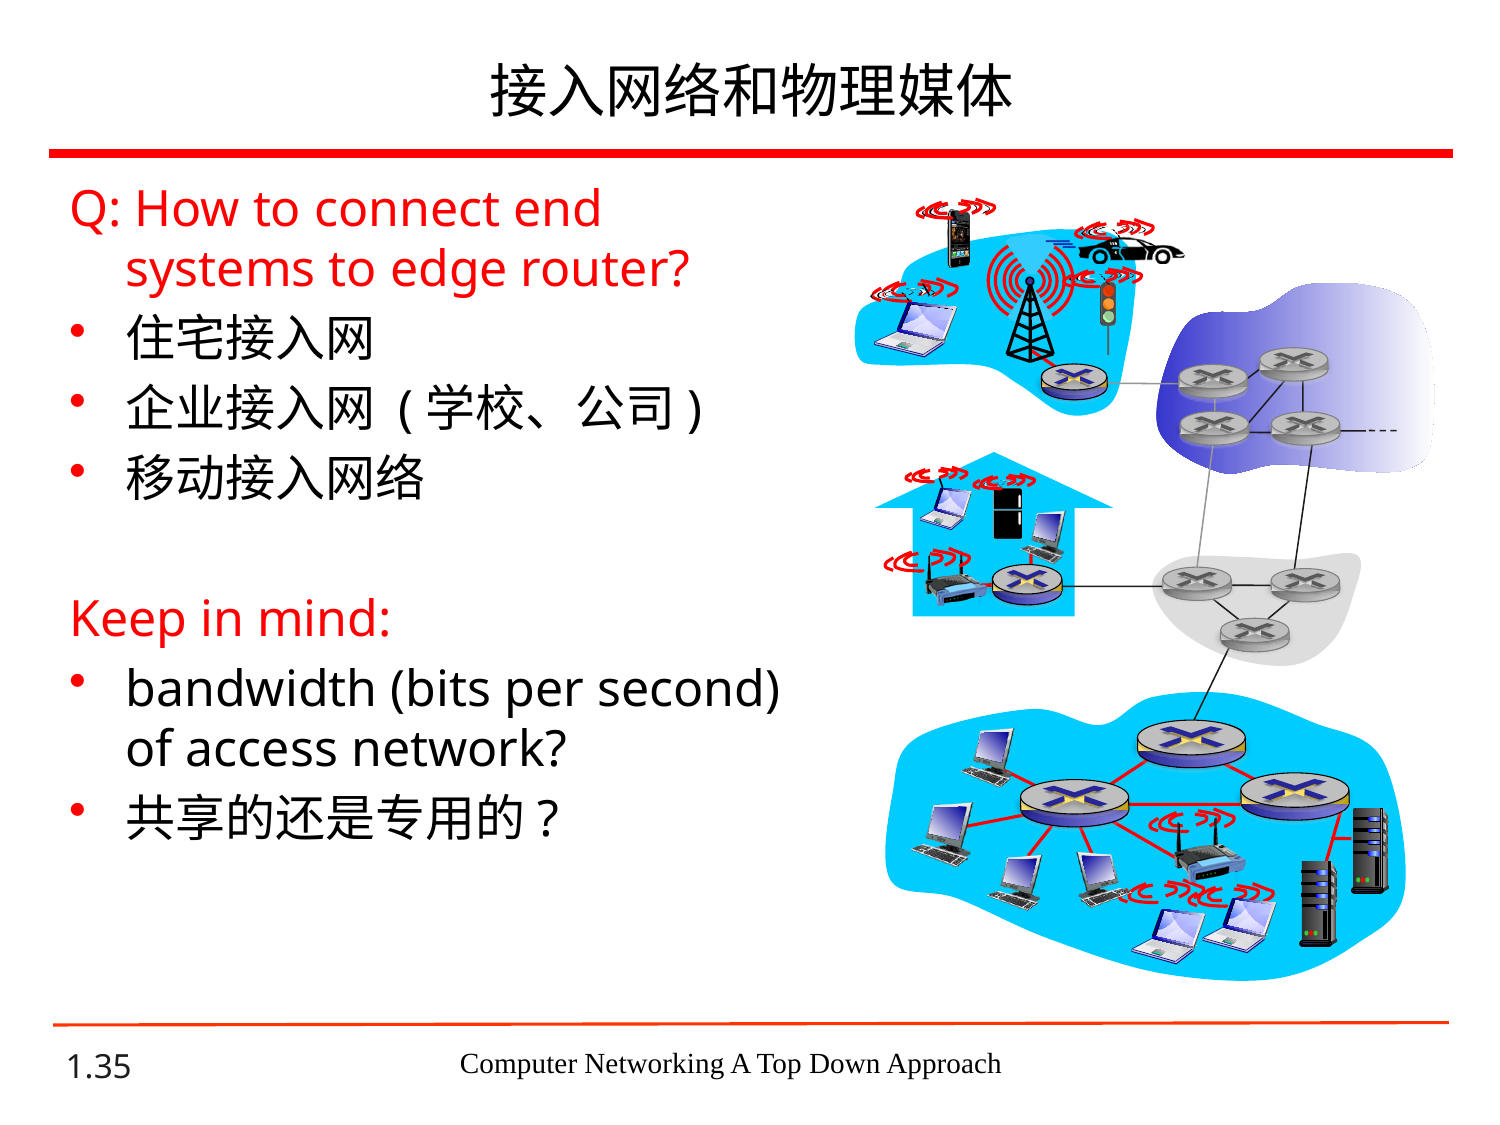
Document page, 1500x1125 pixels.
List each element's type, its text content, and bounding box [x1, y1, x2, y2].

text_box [853, 198, 1437, 984]
title 接入网络和物理媒体 [51, 33, 1452, 146]
list Q: How to connect end systems to edge router? 住宅接入网 企业接入网 (学校、公司) 移动接入网络 Keep in mind: bandwidth (bits per second) of access network? 共享的还是专用的? [53, 168, 805, 1014]
